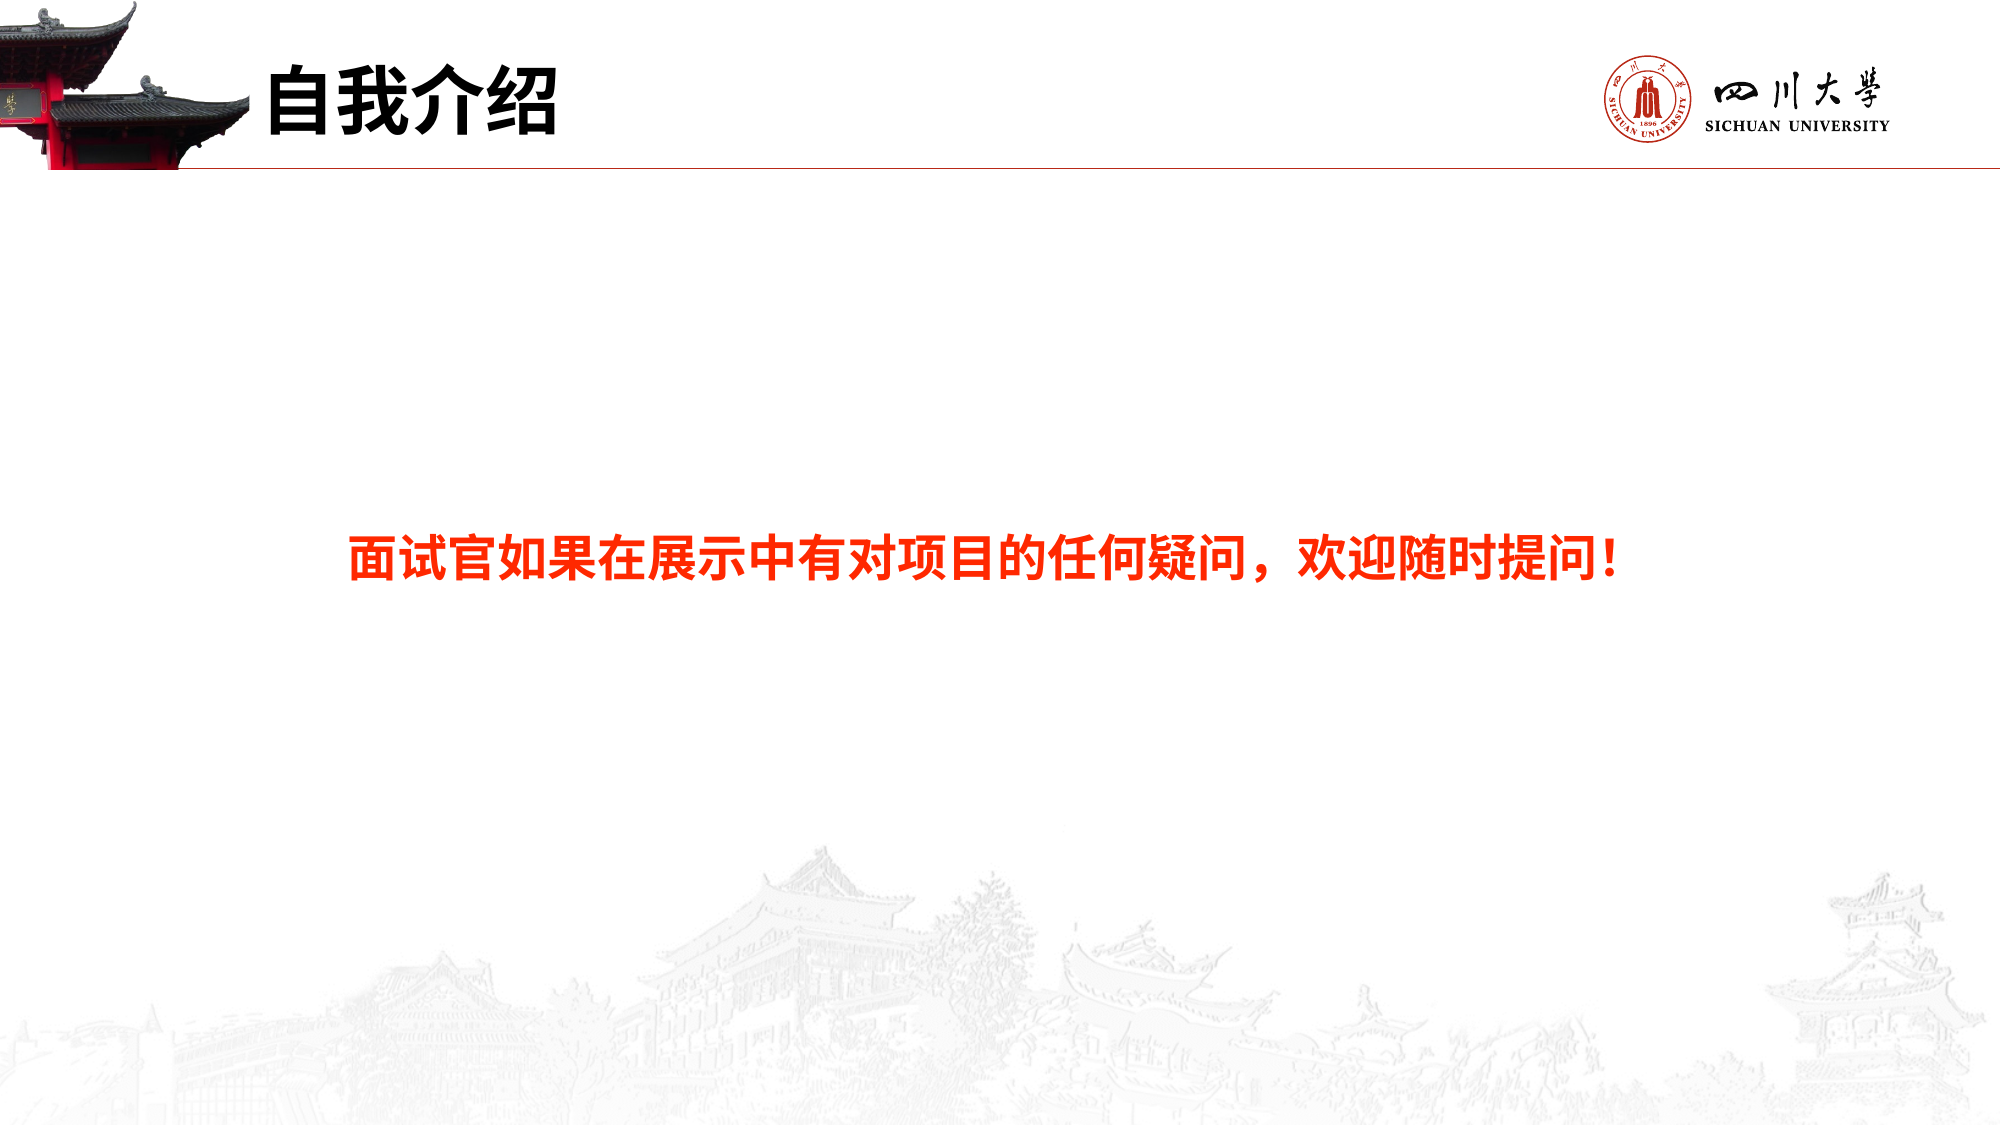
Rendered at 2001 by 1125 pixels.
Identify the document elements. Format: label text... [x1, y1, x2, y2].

text_box 面试官如果在展示中有对项目的任何疑问，欢迎随时提问！ [332, 501, 1777, 594]
list 自我介绍 [260, 55, 908, 143]
picture [0, 0, 250, 170]
